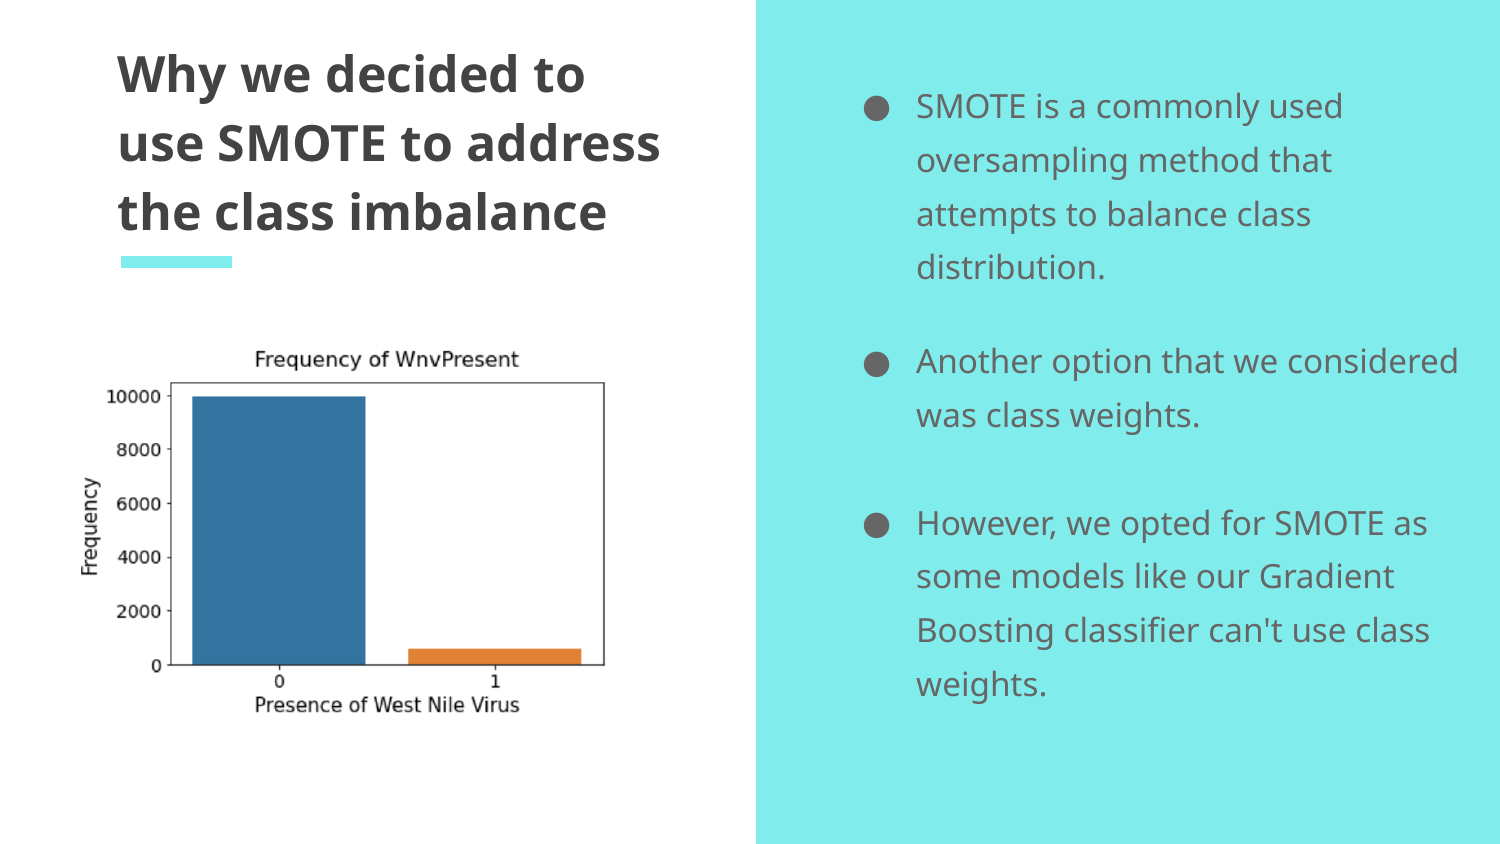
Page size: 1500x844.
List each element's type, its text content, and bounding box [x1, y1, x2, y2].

subtitle SMOTE is a commonly used oversampling method that attempts to balance class distribution. Another option that we considered was class weights. However, we opted for SMOTE as some models like our Gradient Boosting classifier can't use class weights. [826, 55, 1483, 796]
picture [53, 335, 702, 738]
title Why we decided to use SMOTE to address the class imbalance [102, 160, 689, 256]
